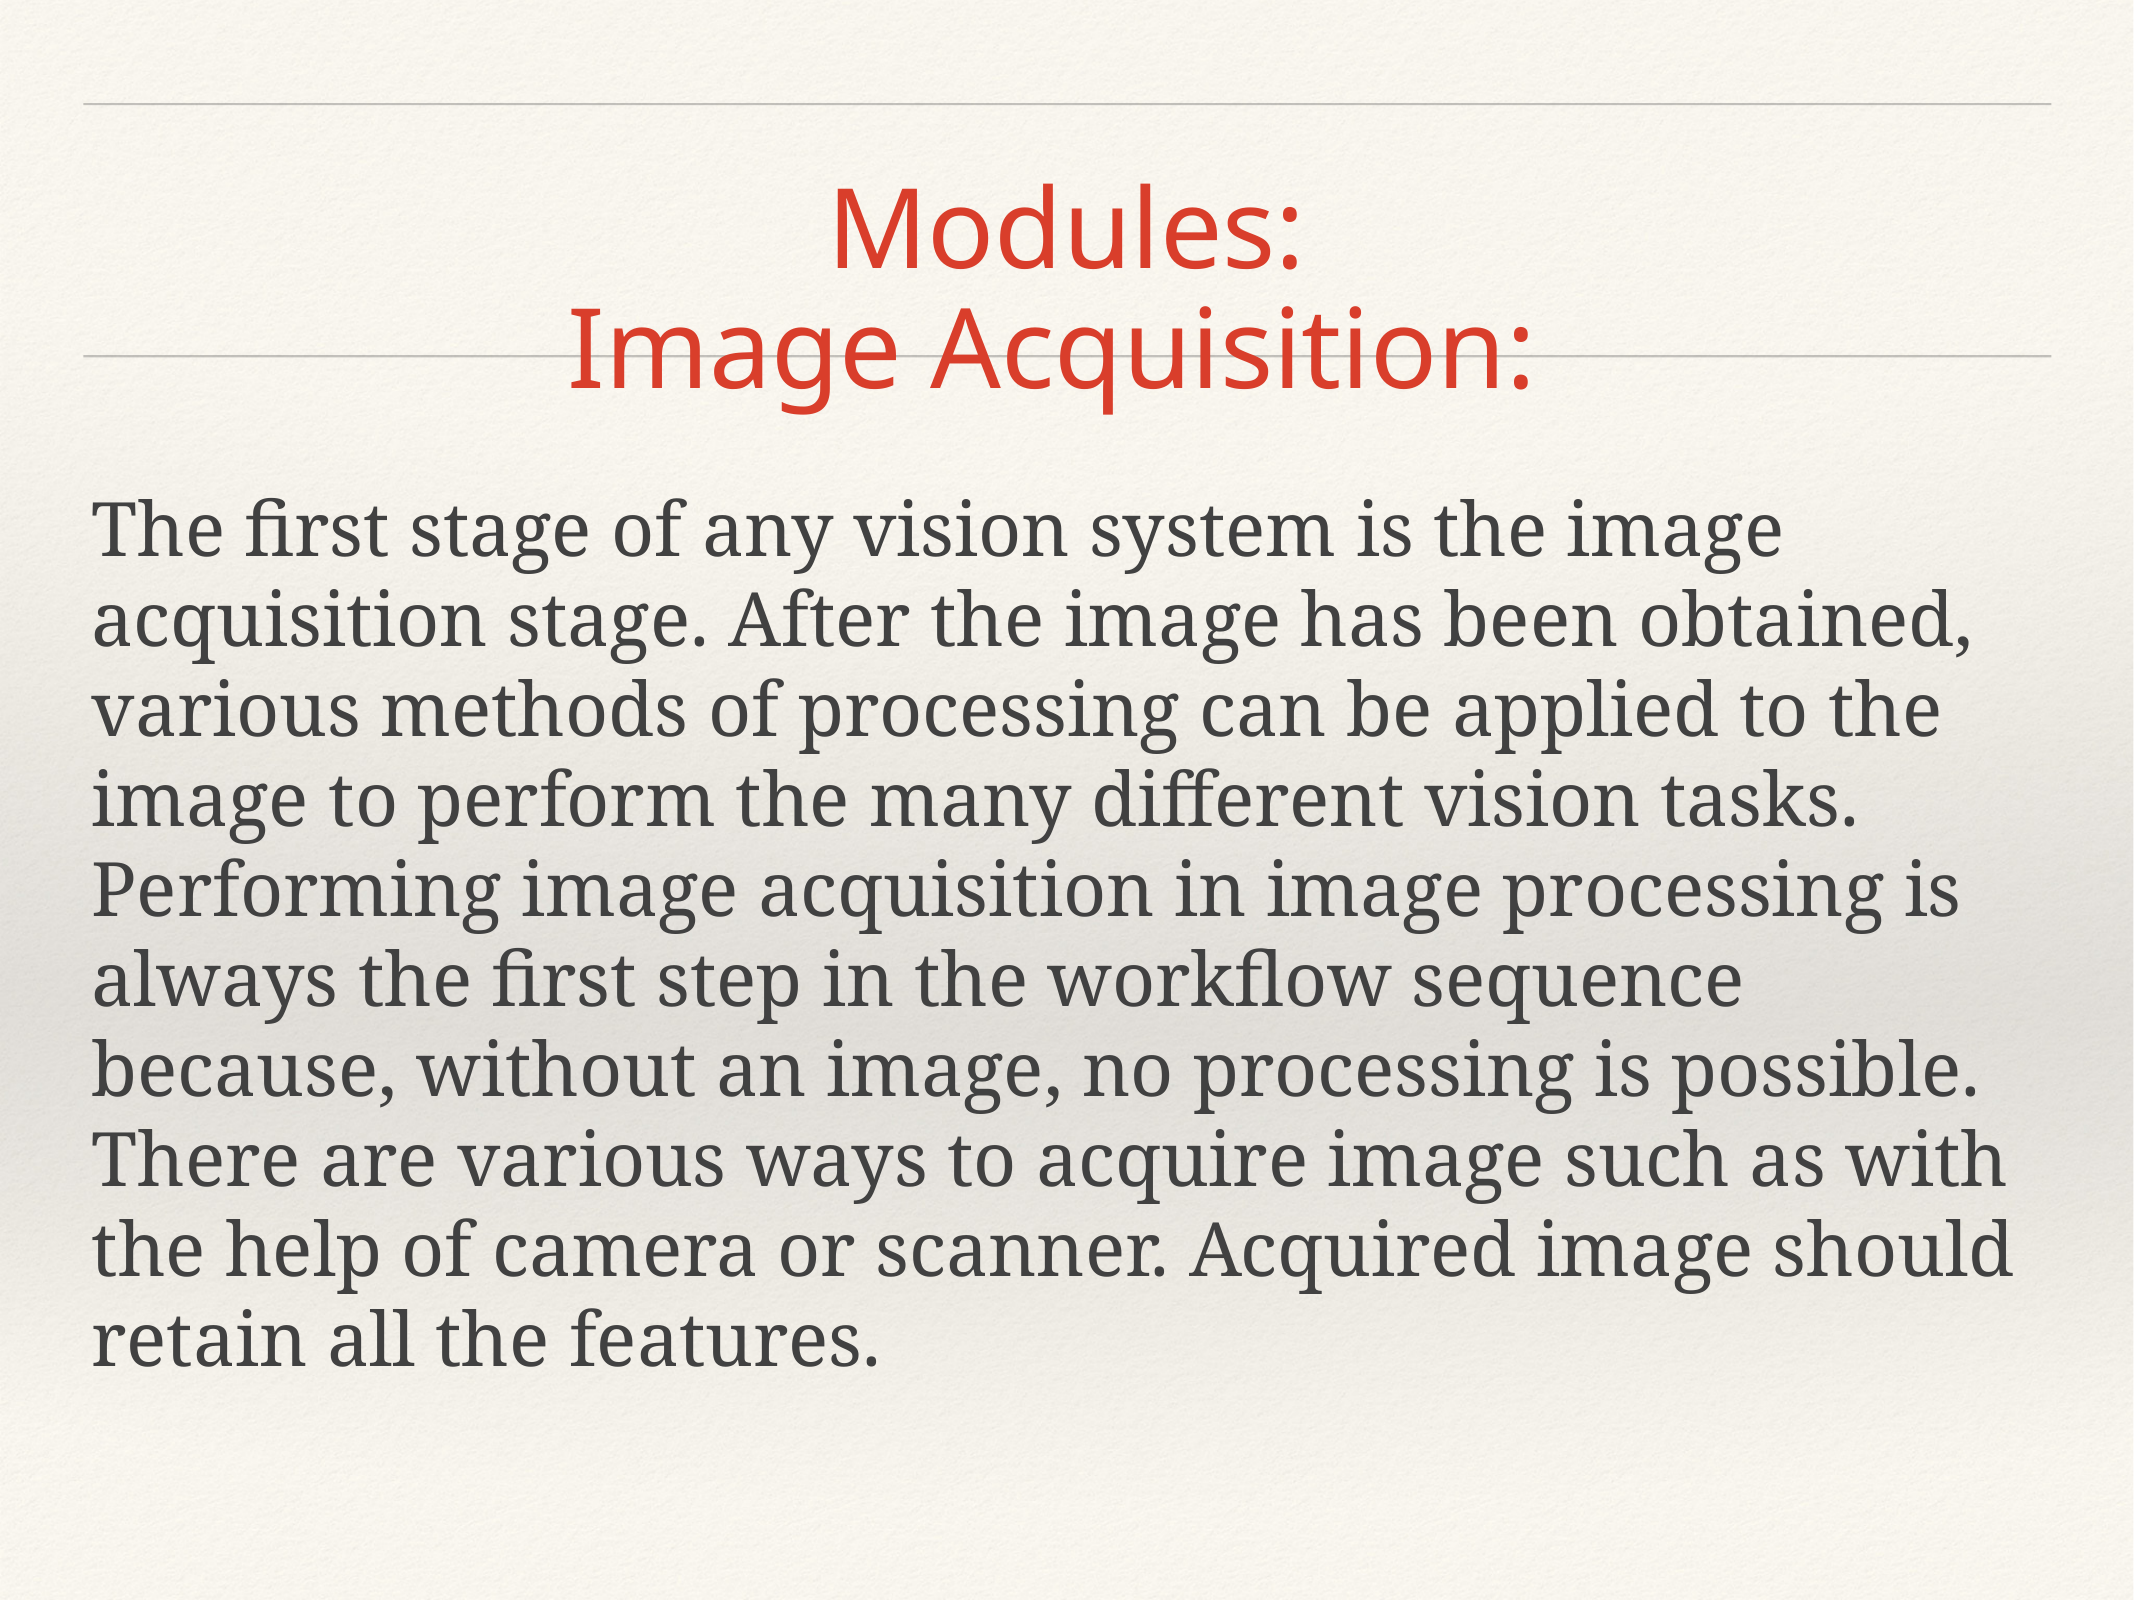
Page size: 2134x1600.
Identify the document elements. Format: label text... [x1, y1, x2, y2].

title Modules: Image Acquisition: [82, 83, 2051, 430]
list The first stage of any vision system is the image acquisition stage. After the image has been obtained, various methods of processing can be applied to the image to perform the many different vision tasks. Performing image acquisition in image processing is always the first step in the workflow sequence because, without an image, no processing is possible. There are various ways to acquire image such as with the help of camera or scanner. Acquired image should retain all the features. [82, 430, 2051, 1432]
picture [0, 0, 2134, 1600]
